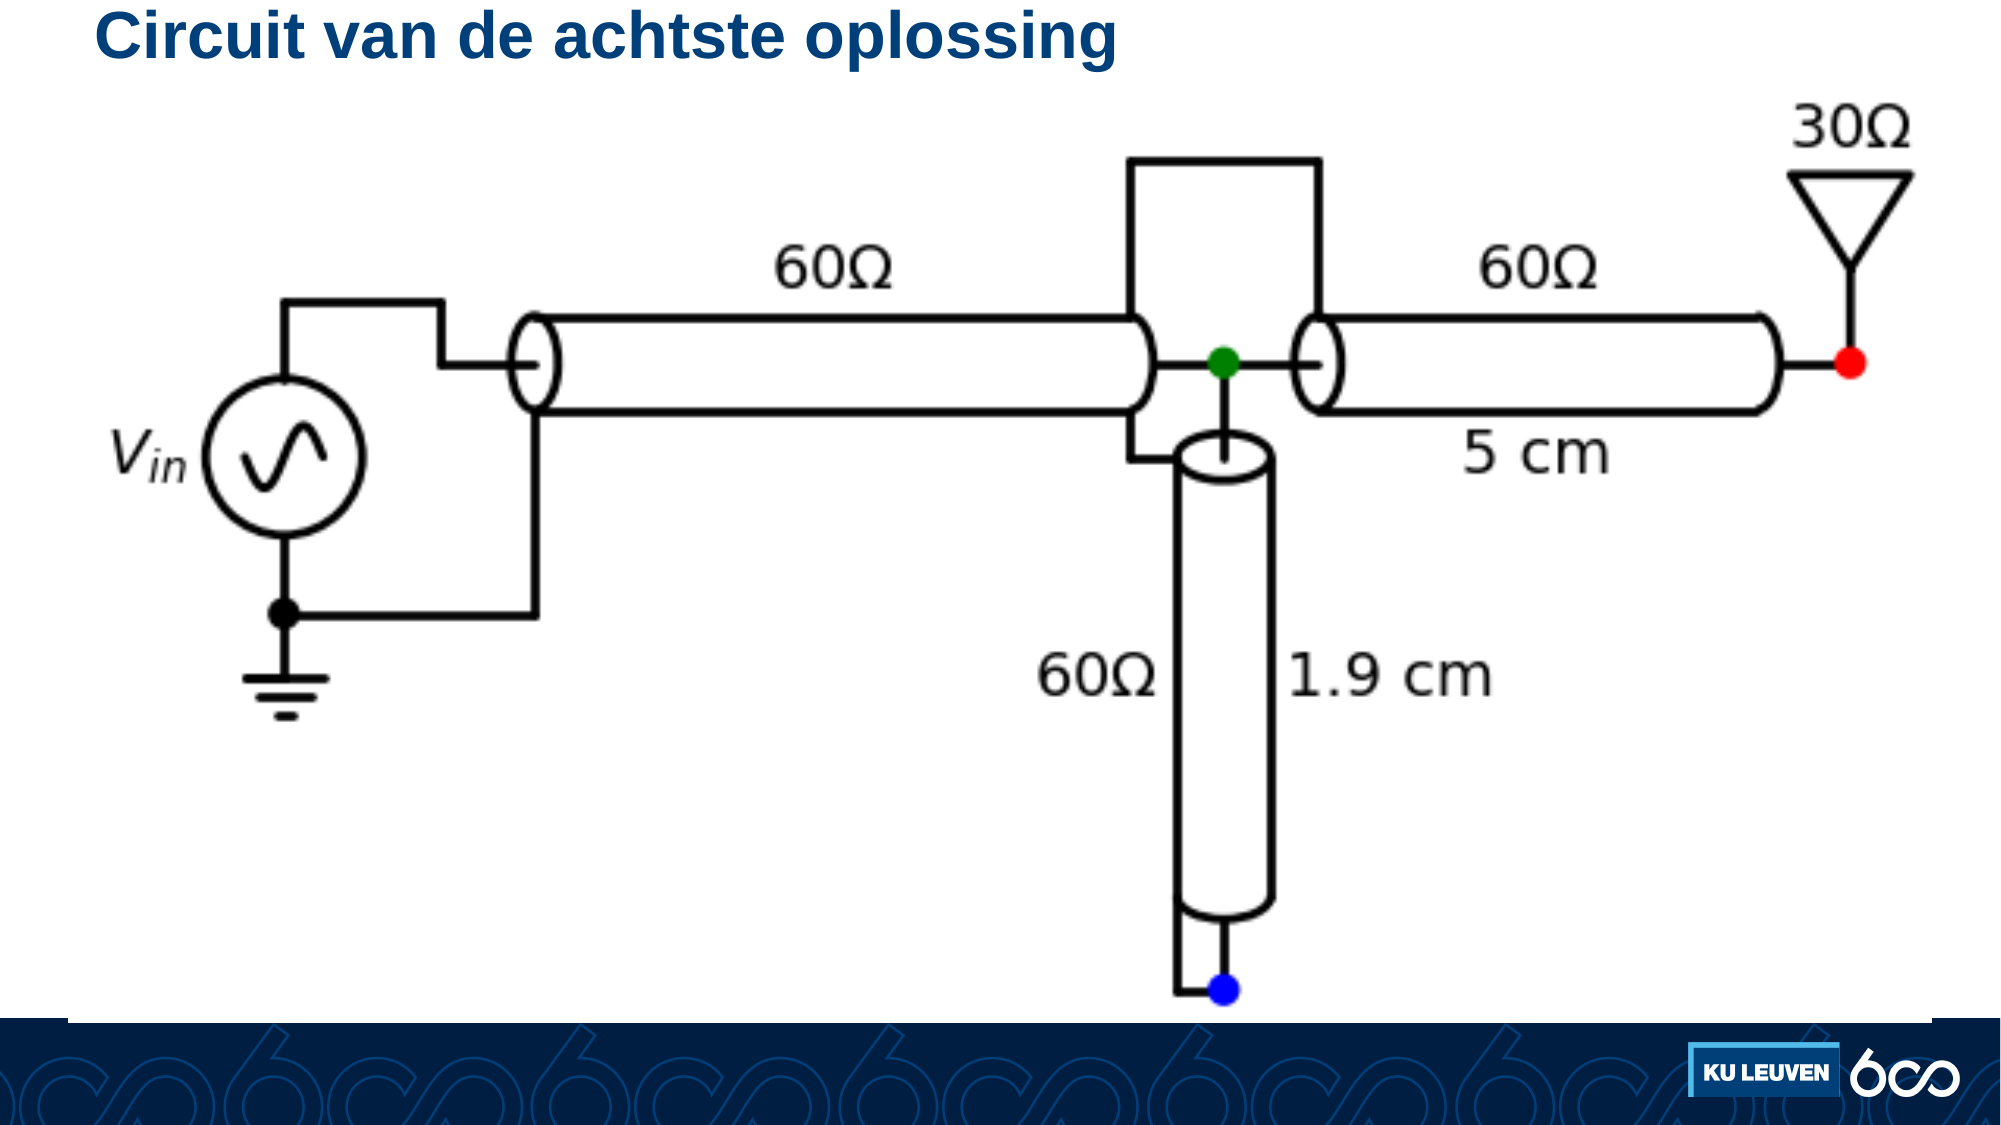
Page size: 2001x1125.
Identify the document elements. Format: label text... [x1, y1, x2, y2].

title Circuit van de achtste oplossing [94, 0, 1906, 92]
picture [0, 92, 2001, 1125]
